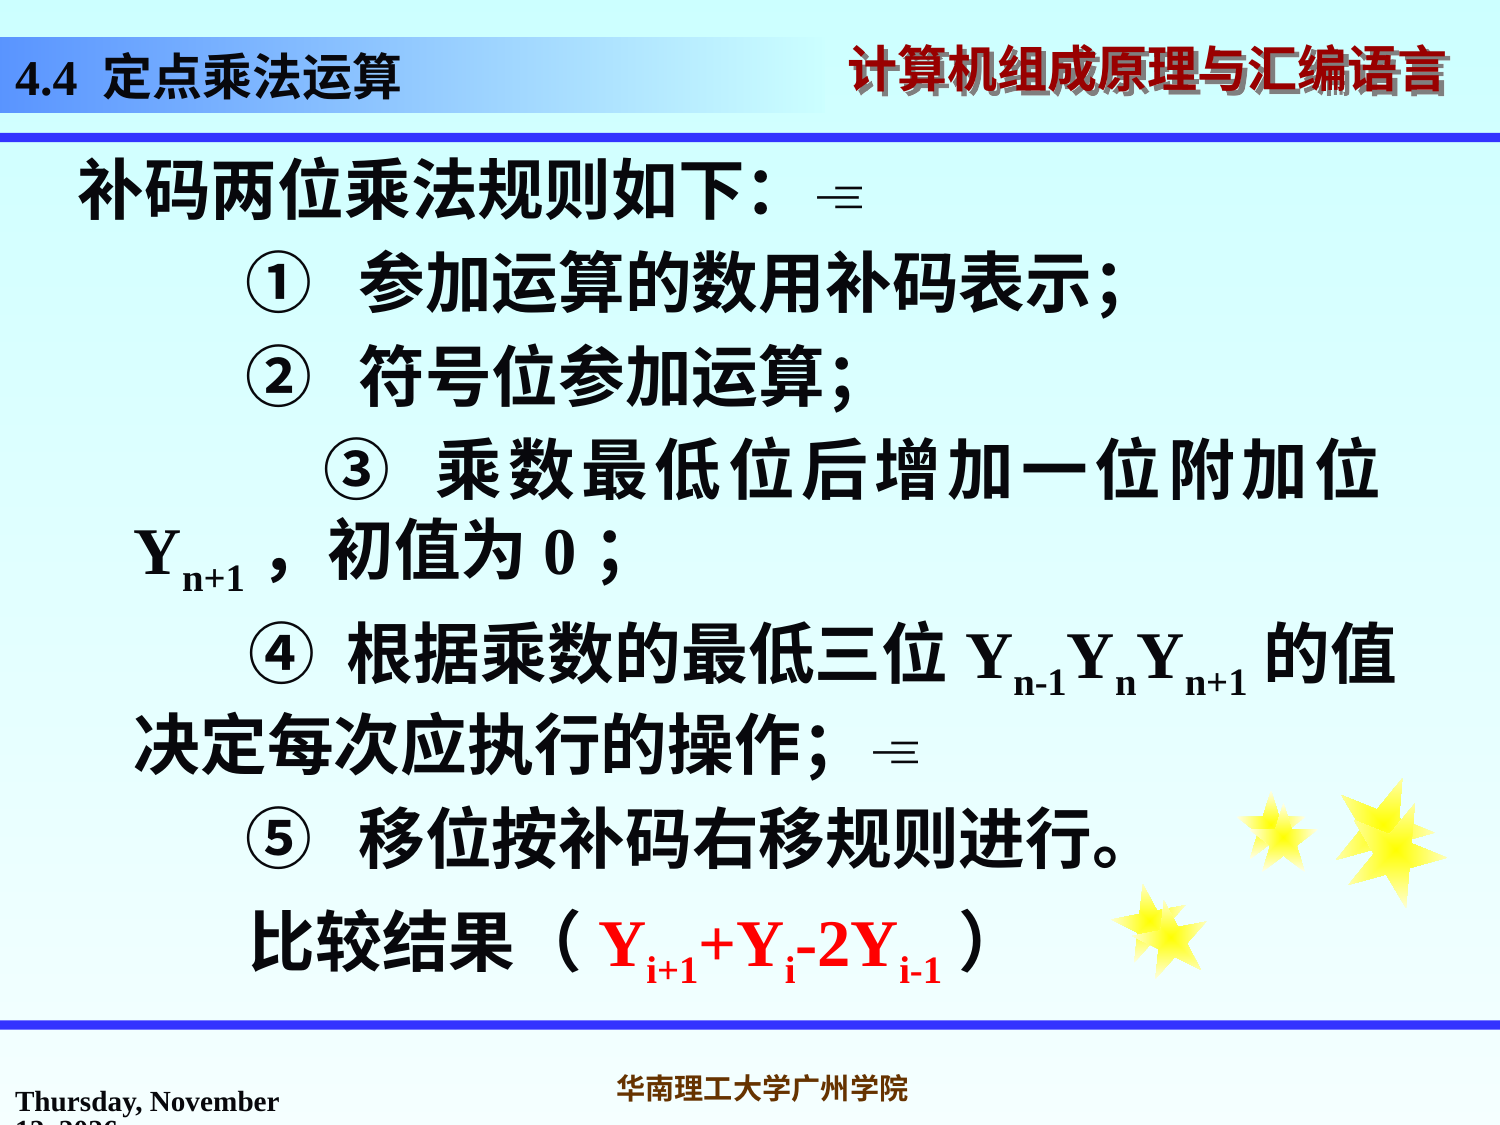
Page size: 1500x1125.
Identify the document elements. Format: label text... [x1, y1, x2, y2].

title 4.4 定点乘法运算 [0, 37, 825, 113]
list 补码两位乘法规则如下： ① 参加运算的数用补码表示； ② 符号位参加运算； ③ 乘数最低位后增加一位附加位Yn+1，初值为0； ④ 根据乘数的最低三位Yn-1YnYn+1的值决定每次应执行的操作； ⑤ 移位按补码右移规则进行。 比较结果（Yi+1+Yi-2Yi-1） [62, 140, 1413, 991]
footer 华南理工大学广州学院 [525, 1050, 1000, 1125]
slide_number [0, 1050, 313, 1125]
